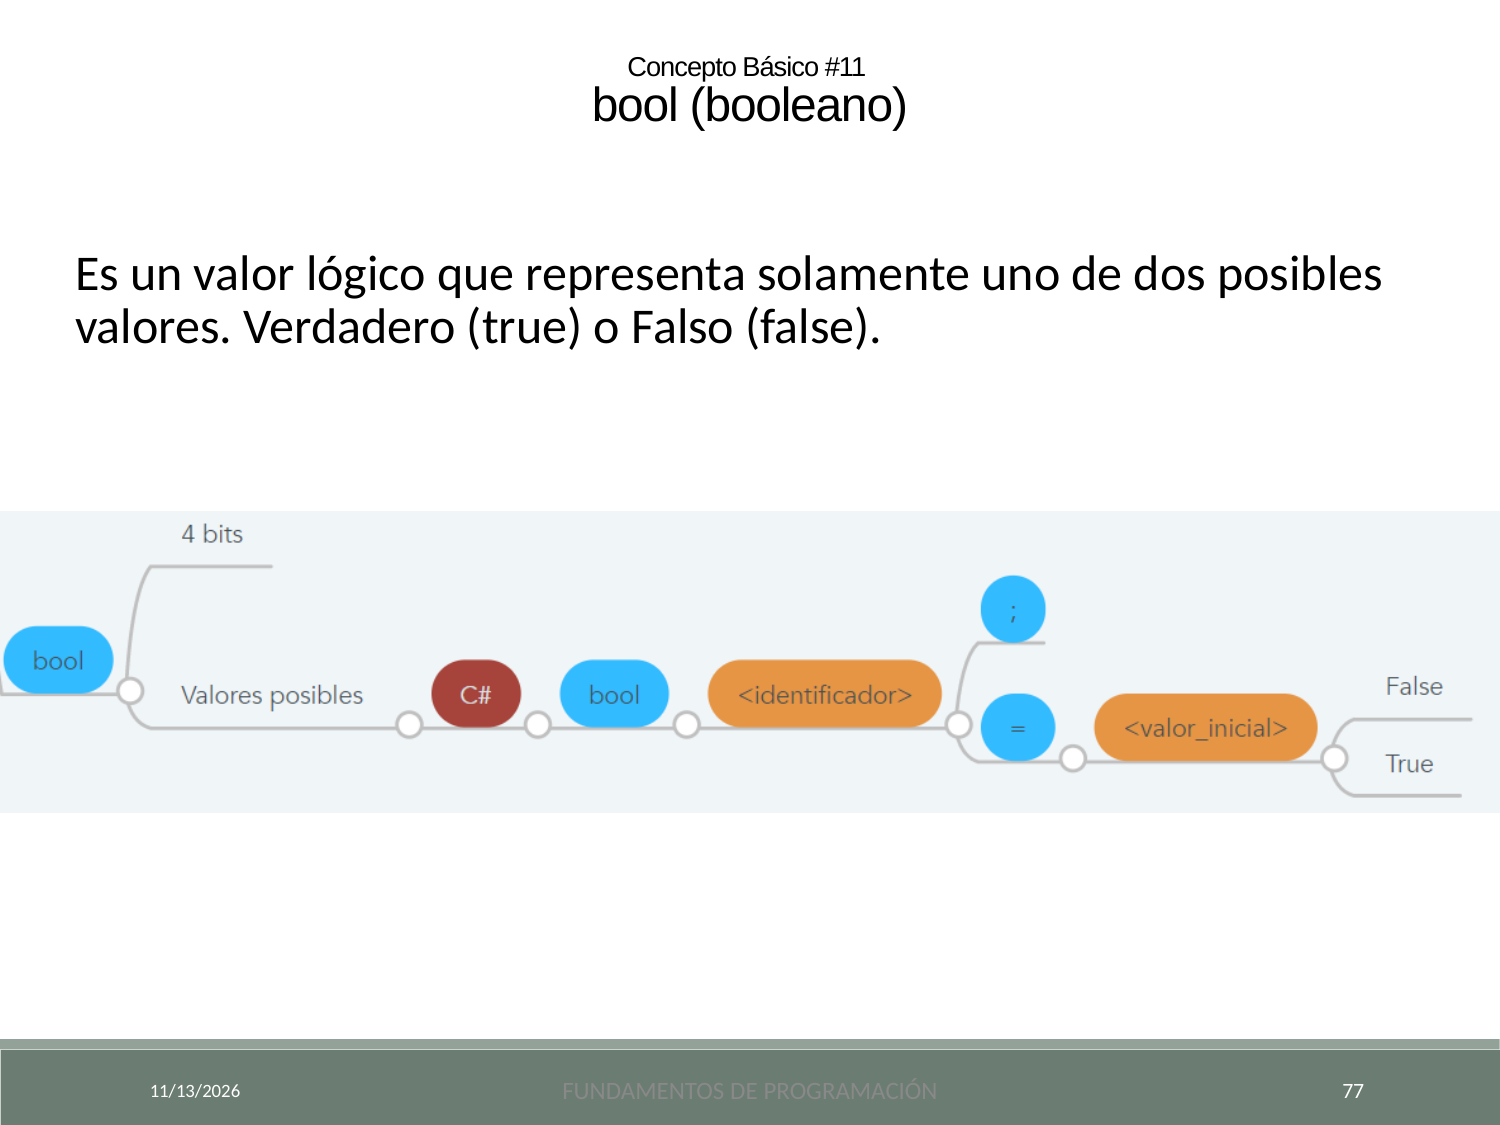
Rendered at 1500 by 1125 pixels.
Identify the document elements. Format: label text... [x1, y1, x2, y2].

list Es un valor lógico que representa solamente uno de dos posibles valores. Verdadero (true) o Falso (false). [75, 239, 1425, 369]
footer Fundamentos de Programación [453, 1059, 1047, 1120]
picture [0, 510, 1500, 813]
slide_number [134, 1059, 440, 1120]
title Concepto Básico #11 bool (booleano) [0, 47, 1500, 139]
slide_number 77 [1217, 1059, 1380, 1120]
